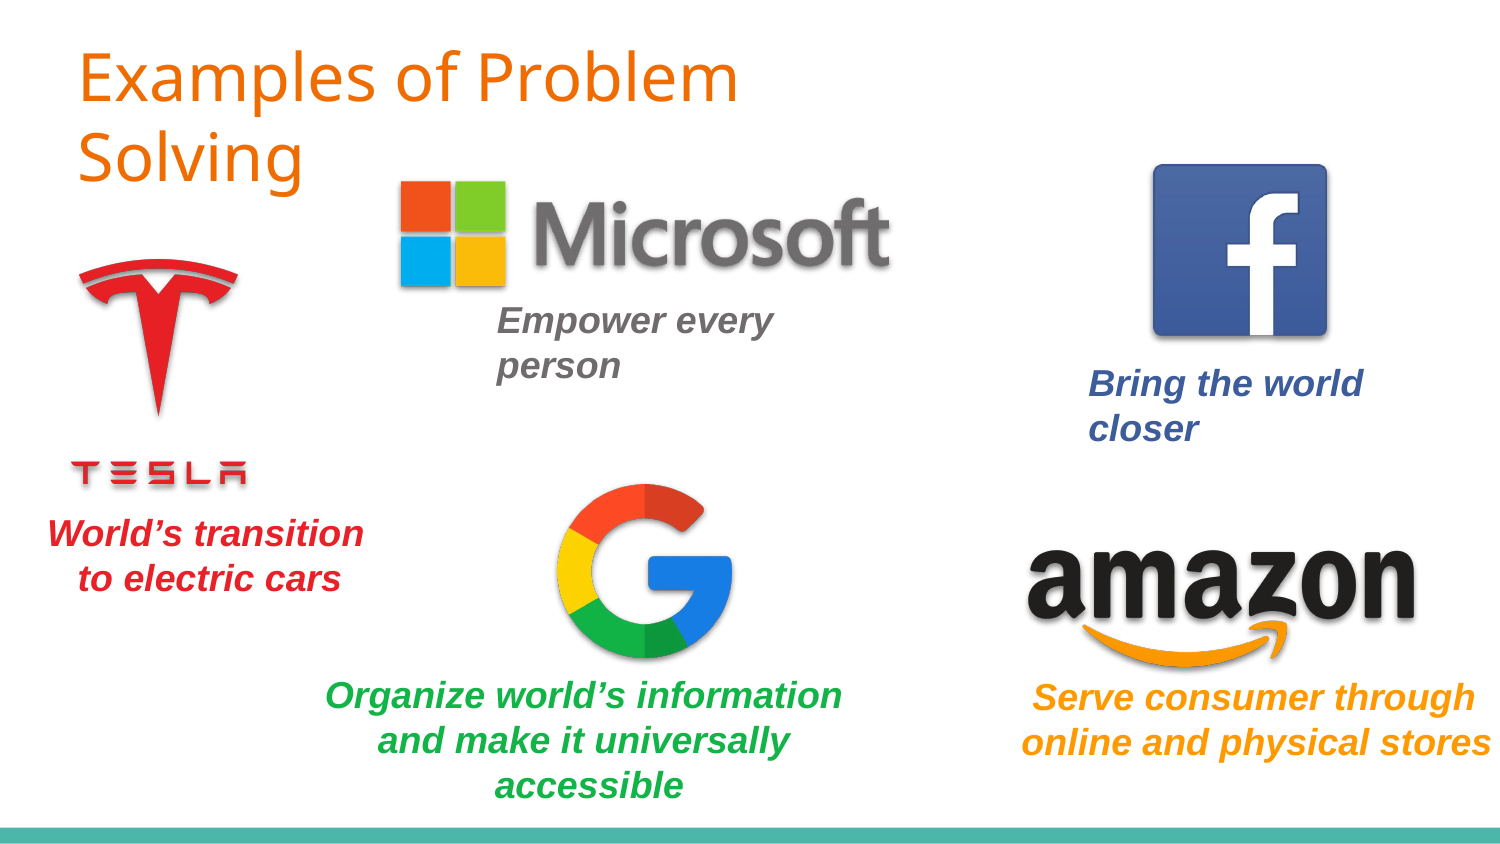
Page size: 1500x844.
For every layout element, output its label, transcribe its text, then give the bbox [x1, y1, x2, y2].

text_box Organize world’s information and make it universally accessible [295, 668, 882, 807]
text_box Empower every person [494, 317, 800, 387]
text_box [61, 253, 255, 497]
text_box World’s transition to electric cars [45, 505, 370, 599]
text_box Serve consumer through online and physical stores [1019, 670, 1500, 763]
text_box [391, 157, 898, 309]
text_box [1019, 544, 1423, 680]
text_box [548, 477, 741, 671]
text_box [1143, 158, 1337, 349]
title Examples of Problem Solving [75, 32, 759, 196]
text_box Bring the world closer [1086, 355, 1383, 449]
